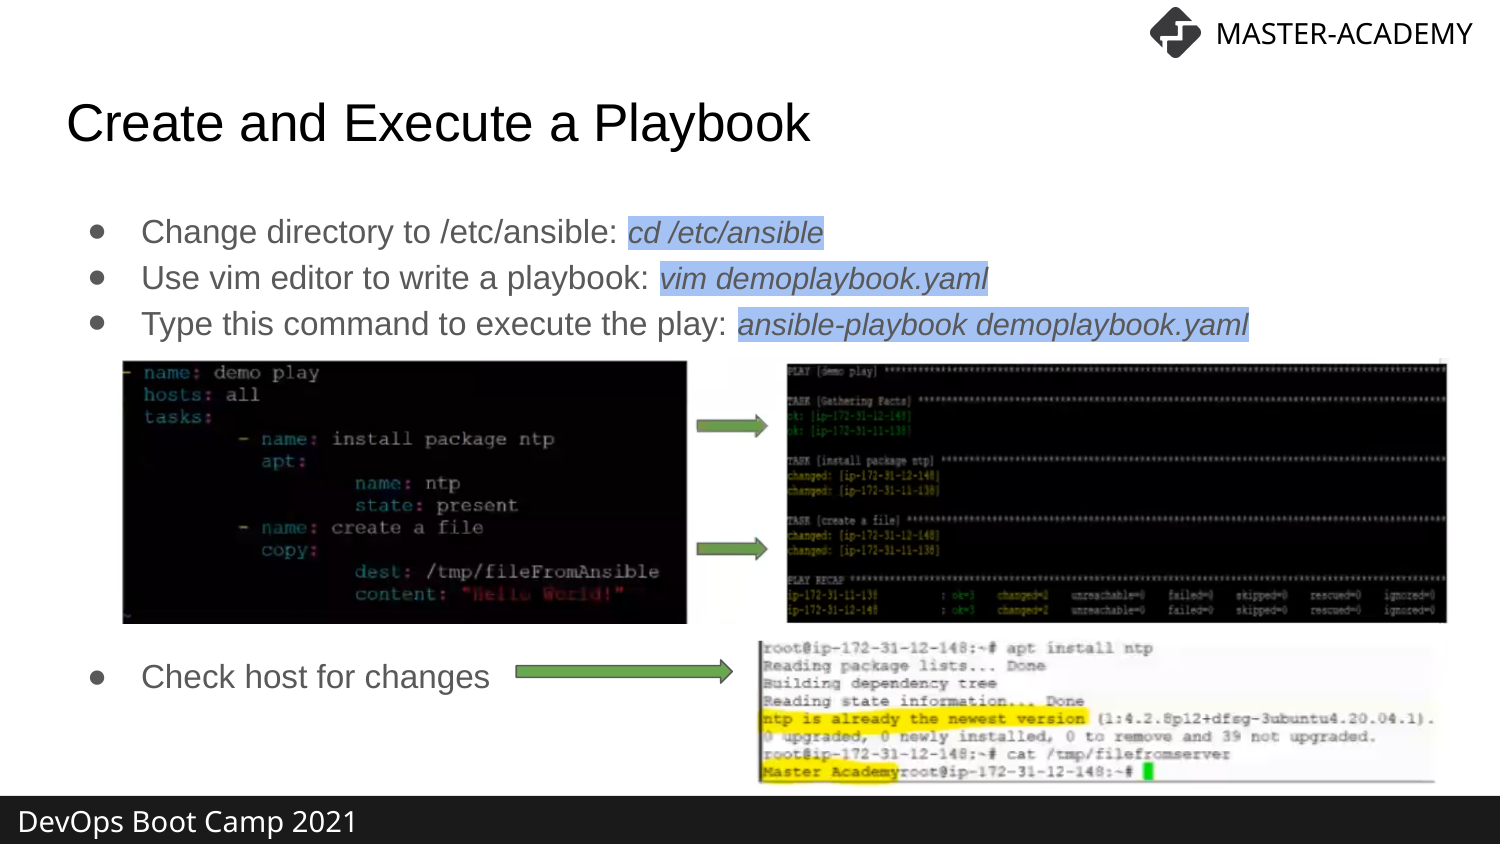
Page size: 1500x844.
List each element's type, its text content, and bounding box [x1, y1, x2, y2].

text_box [516, 659, 733, 684]
text_box [407, 795, 1500, 844]
list Change directory to /etc/ansible: cd /etc/ansible Use vim editor to write a playbook: vim demoplaybook.yaml Type this command to execute the play: ansible-playbook demoplaybook.yaml Check host for changes [51, 189, 1449, 750]
picture [1150, 7, 1201, 59]
text_box MASTER-ACADEMY [1200, 0, 1500, 65]
text_box DevOps Boot Camp 2021 [2, 788, 407, 844]
picture [117, 358, 1450, 624]
picture [755, 638, 1450, 789]
title Create and Execute a Playbook [51, 72, 1449, 167]
